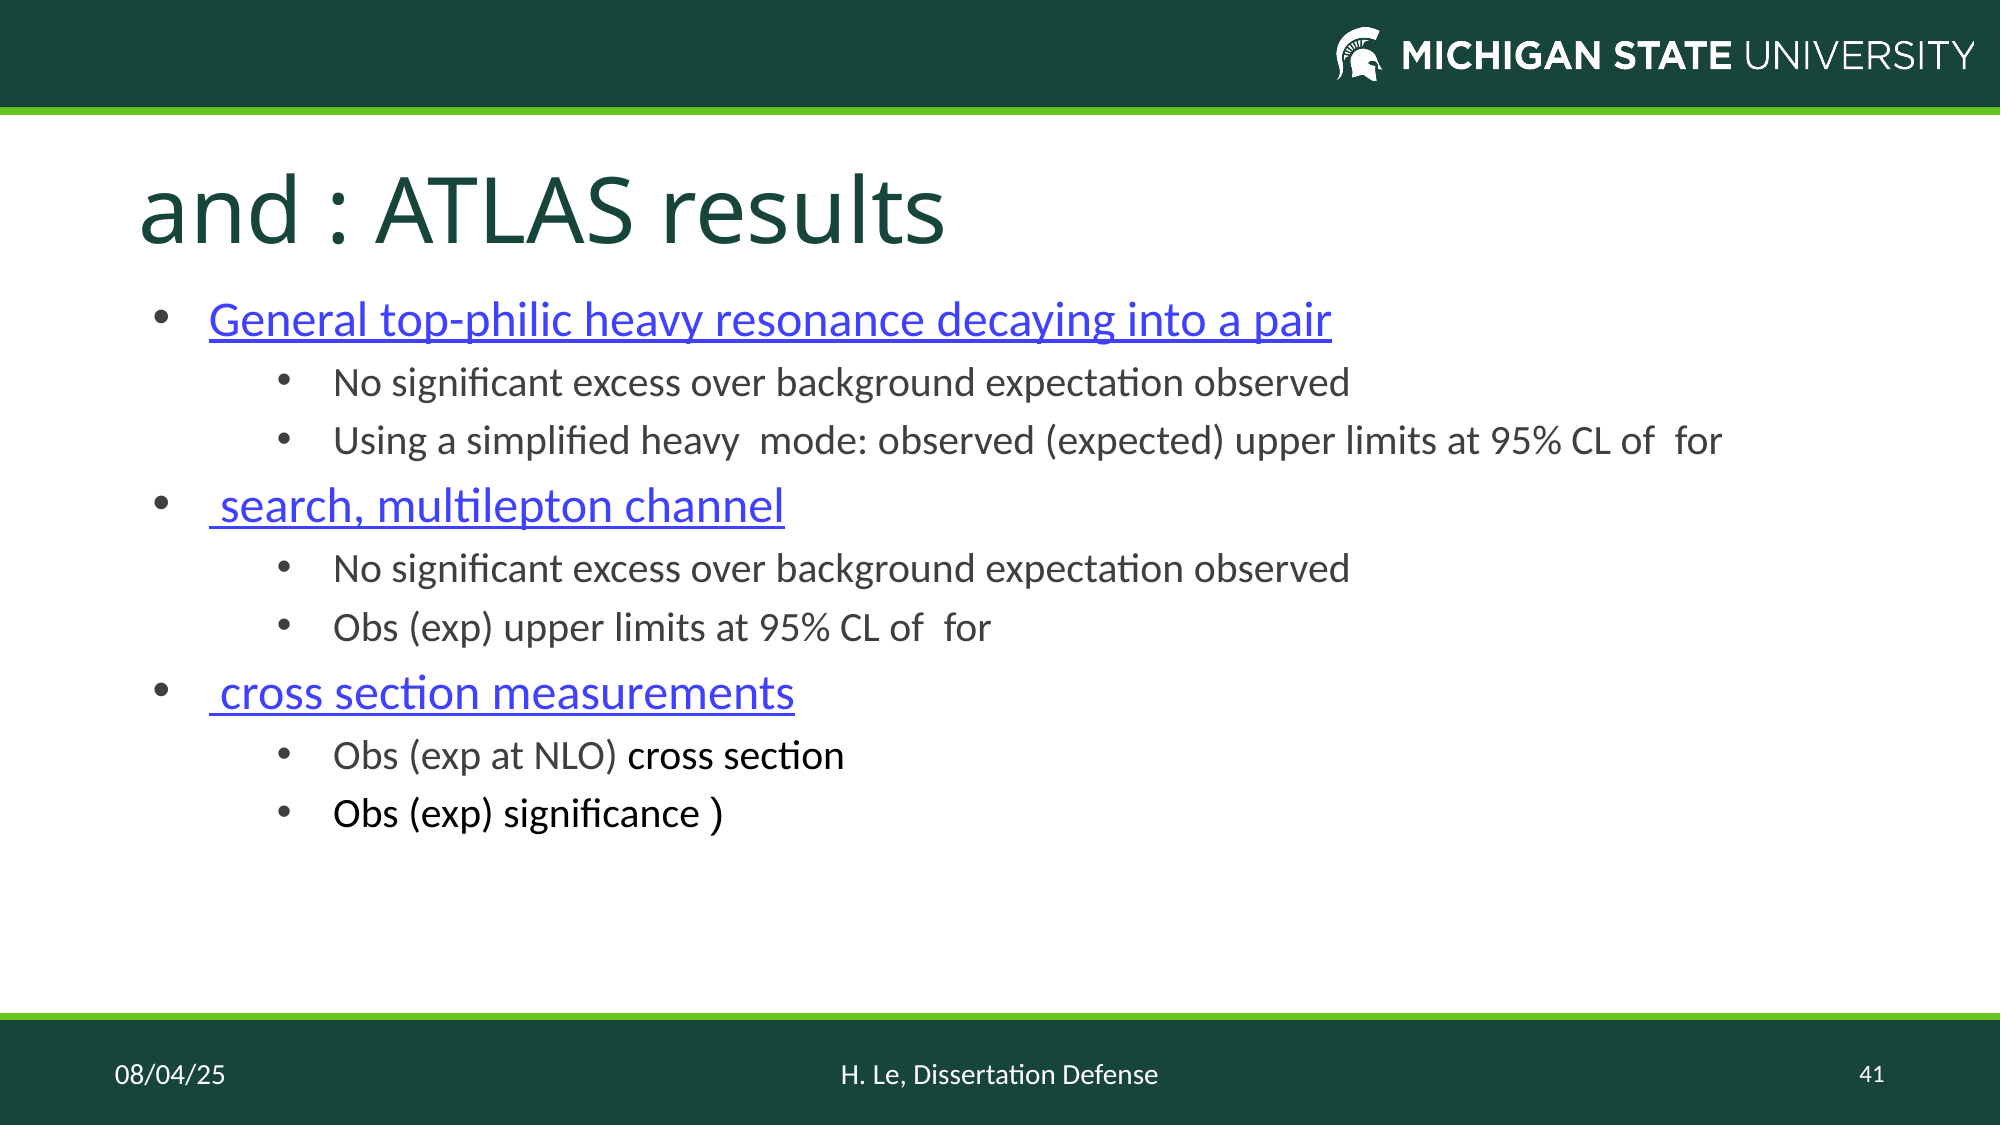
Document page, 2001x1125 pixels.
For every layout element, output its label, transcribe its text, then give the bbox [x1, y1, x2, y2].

picture [0, 1002, 2000, 1125]
footer H. Le, Dissertation Defense [683, 1042, 1317, 1103]
picture [1336, 27, 1974, 81]
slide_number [99, 1042, 567, 1103]
slide_number 41 [1433, 1042, 1900, 1103]
